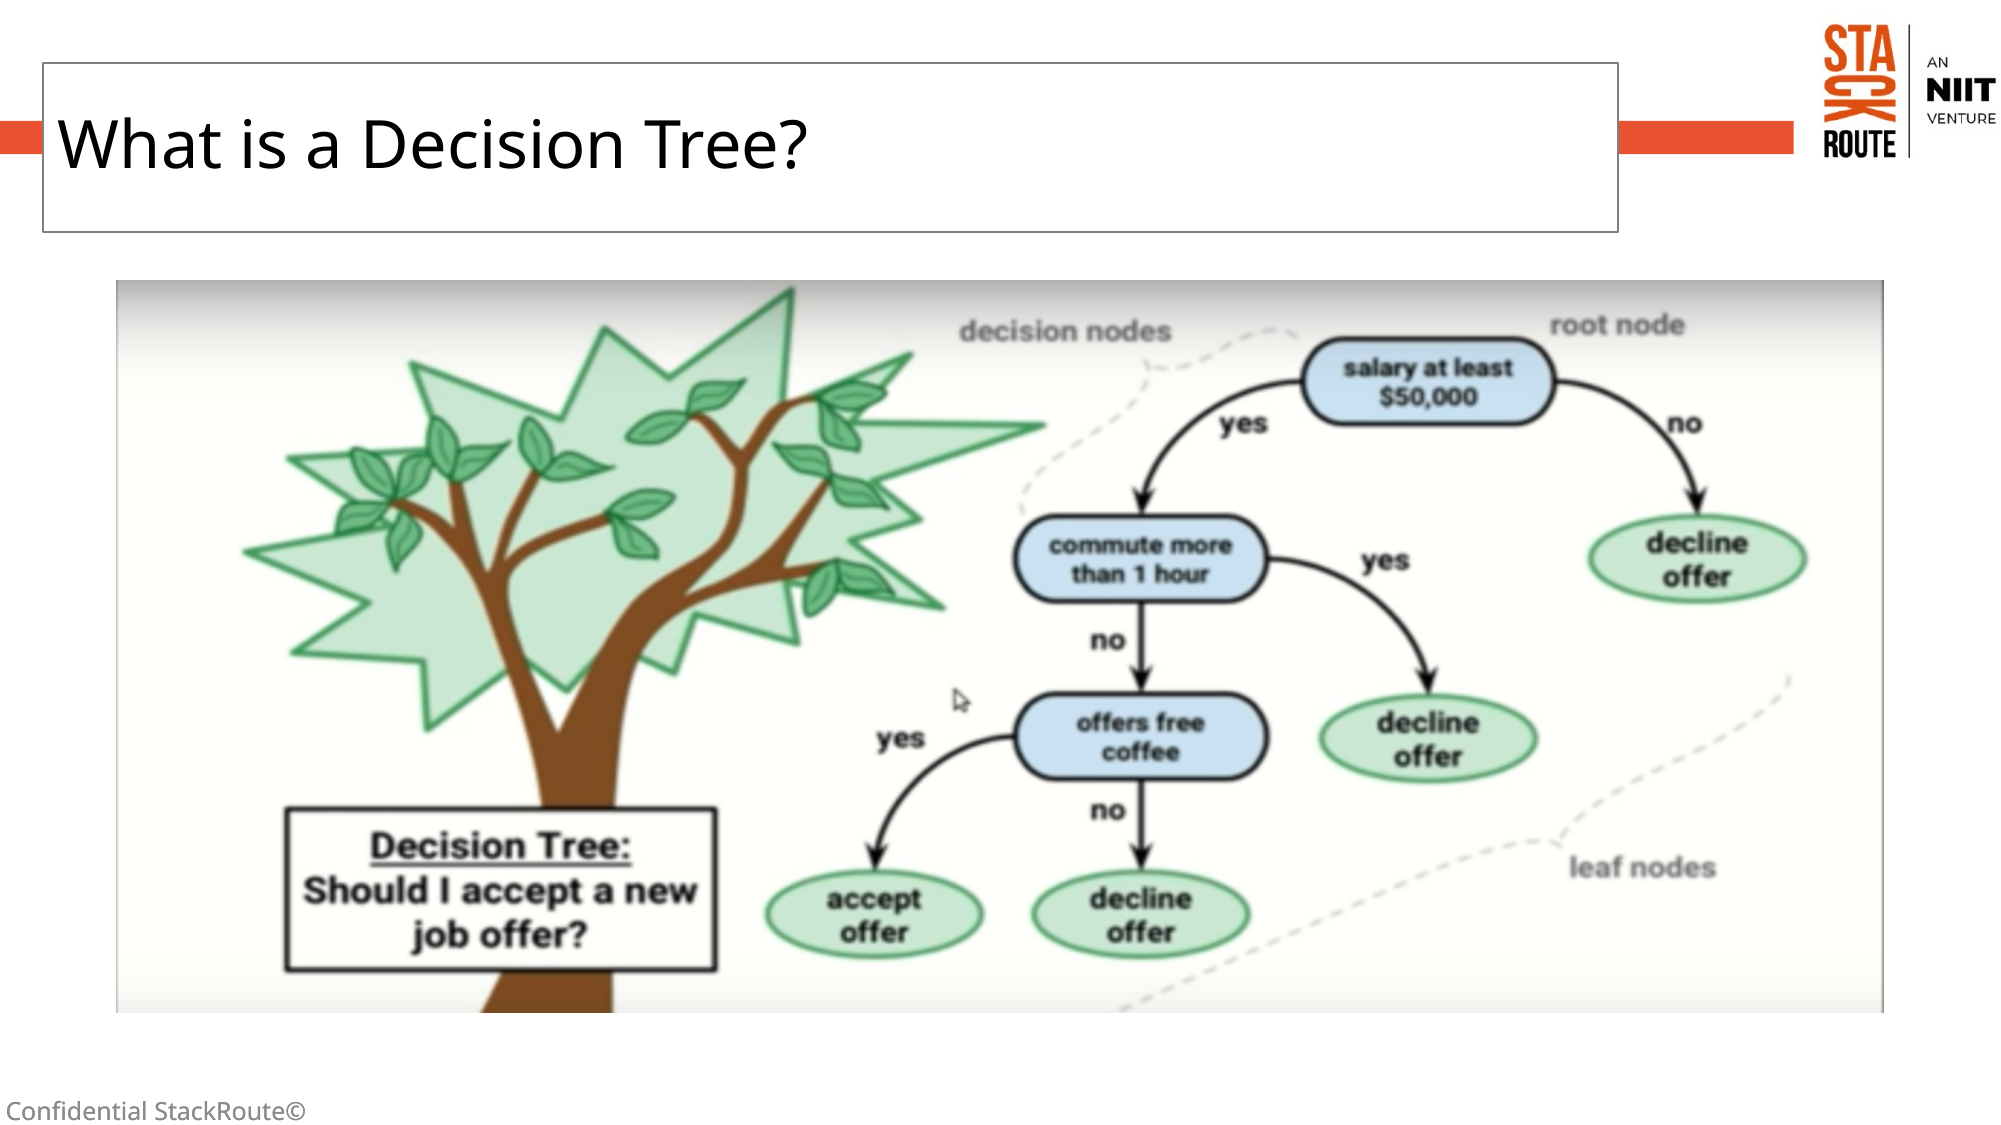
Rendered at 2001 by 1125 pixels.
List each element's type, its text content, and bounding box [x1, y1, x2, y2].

title What is a Decision Tree? [42, 62, 1619, 233]
picture [1819, 0, 2000, 181]
picture [116, 280, 1884, 1013]
